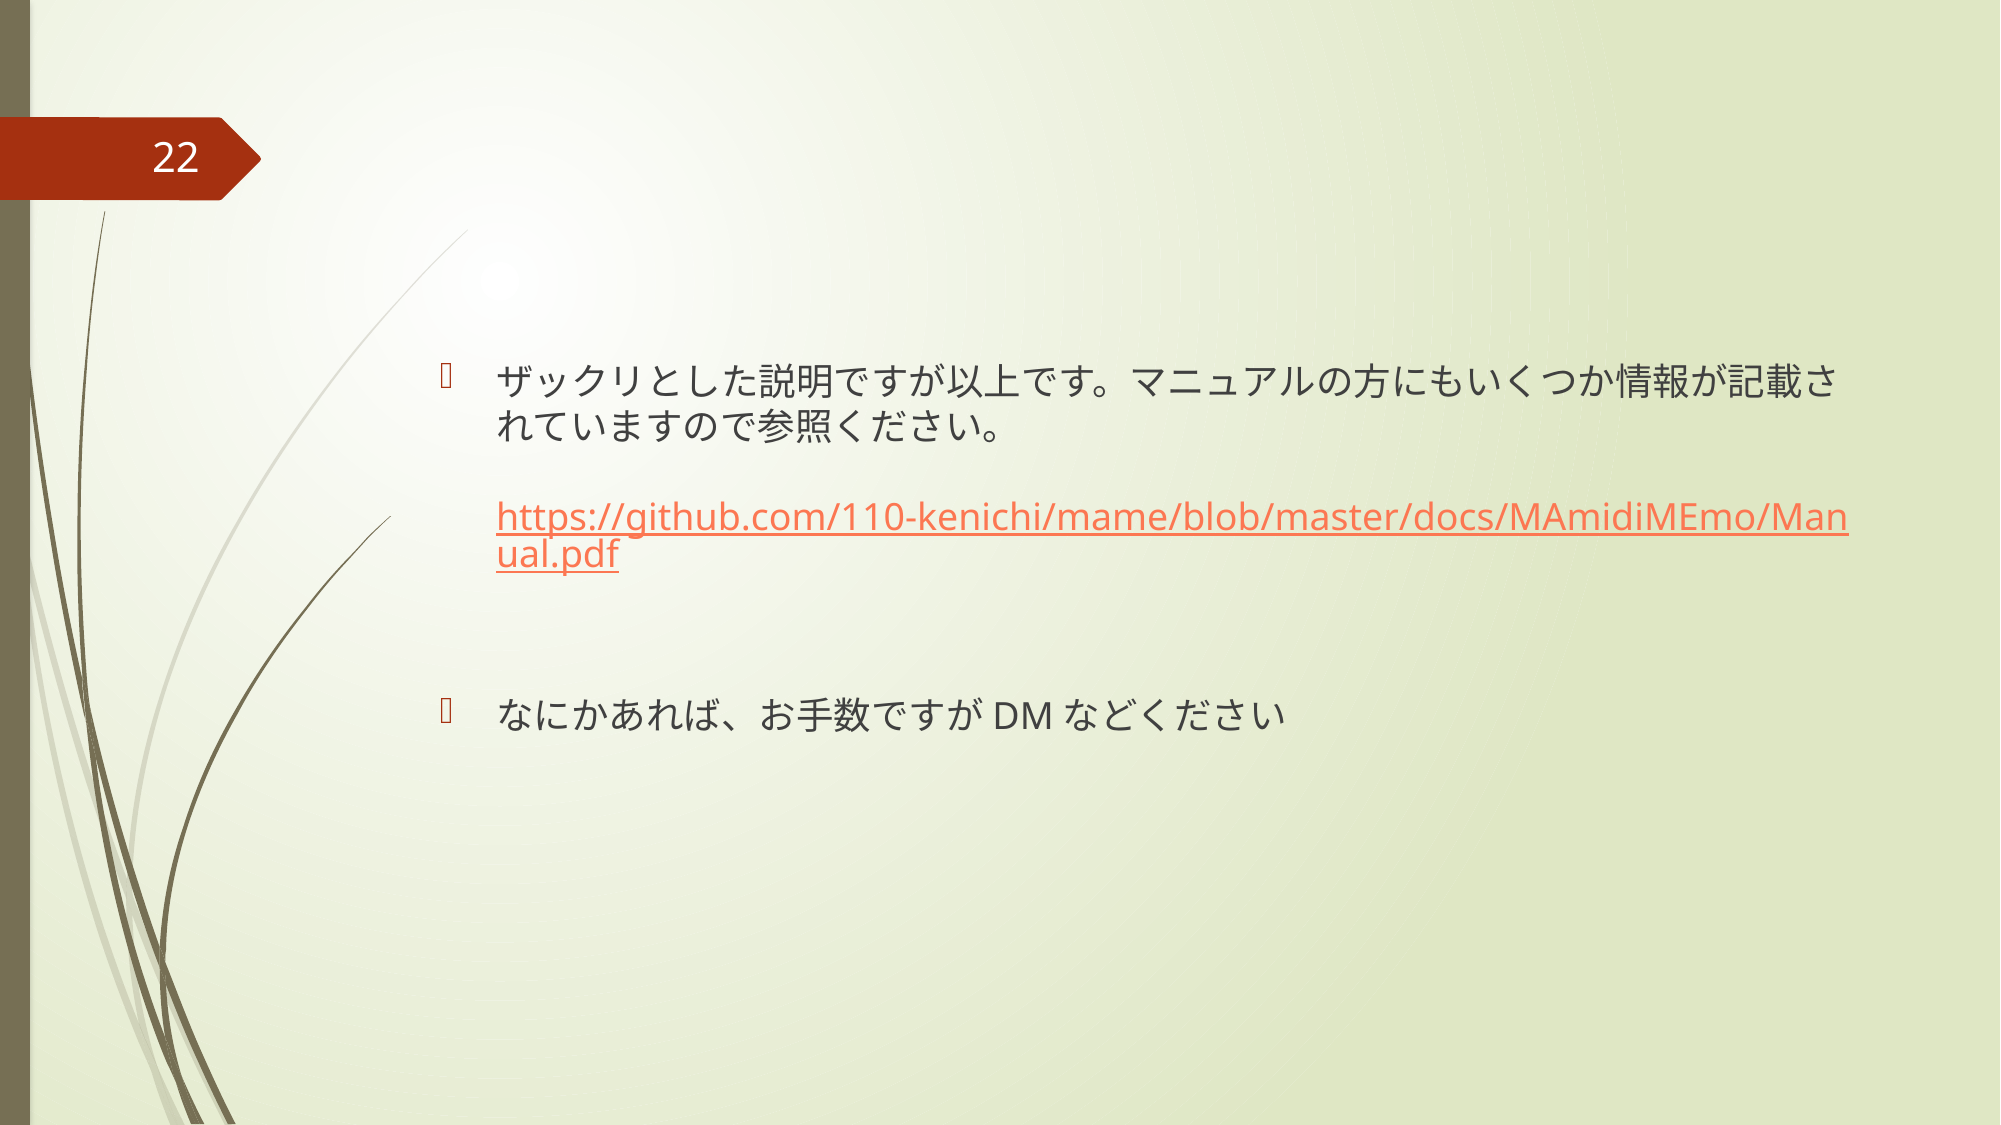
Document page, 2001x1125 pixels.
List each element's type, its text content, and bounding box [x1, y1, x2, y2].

slide_number 22 [87, 129, 216, 190]
list ザックリとした説明ですが以上です。マニュアルの方にもいくつか情報が記載されていますので参照ください。 https://github.com/110-kenichi/mame/blob/master/docs/MAmidiMEmo/Manual.pdf なにかあれば、お手数ですがDMなどください [424, 350, 1888, 970]
